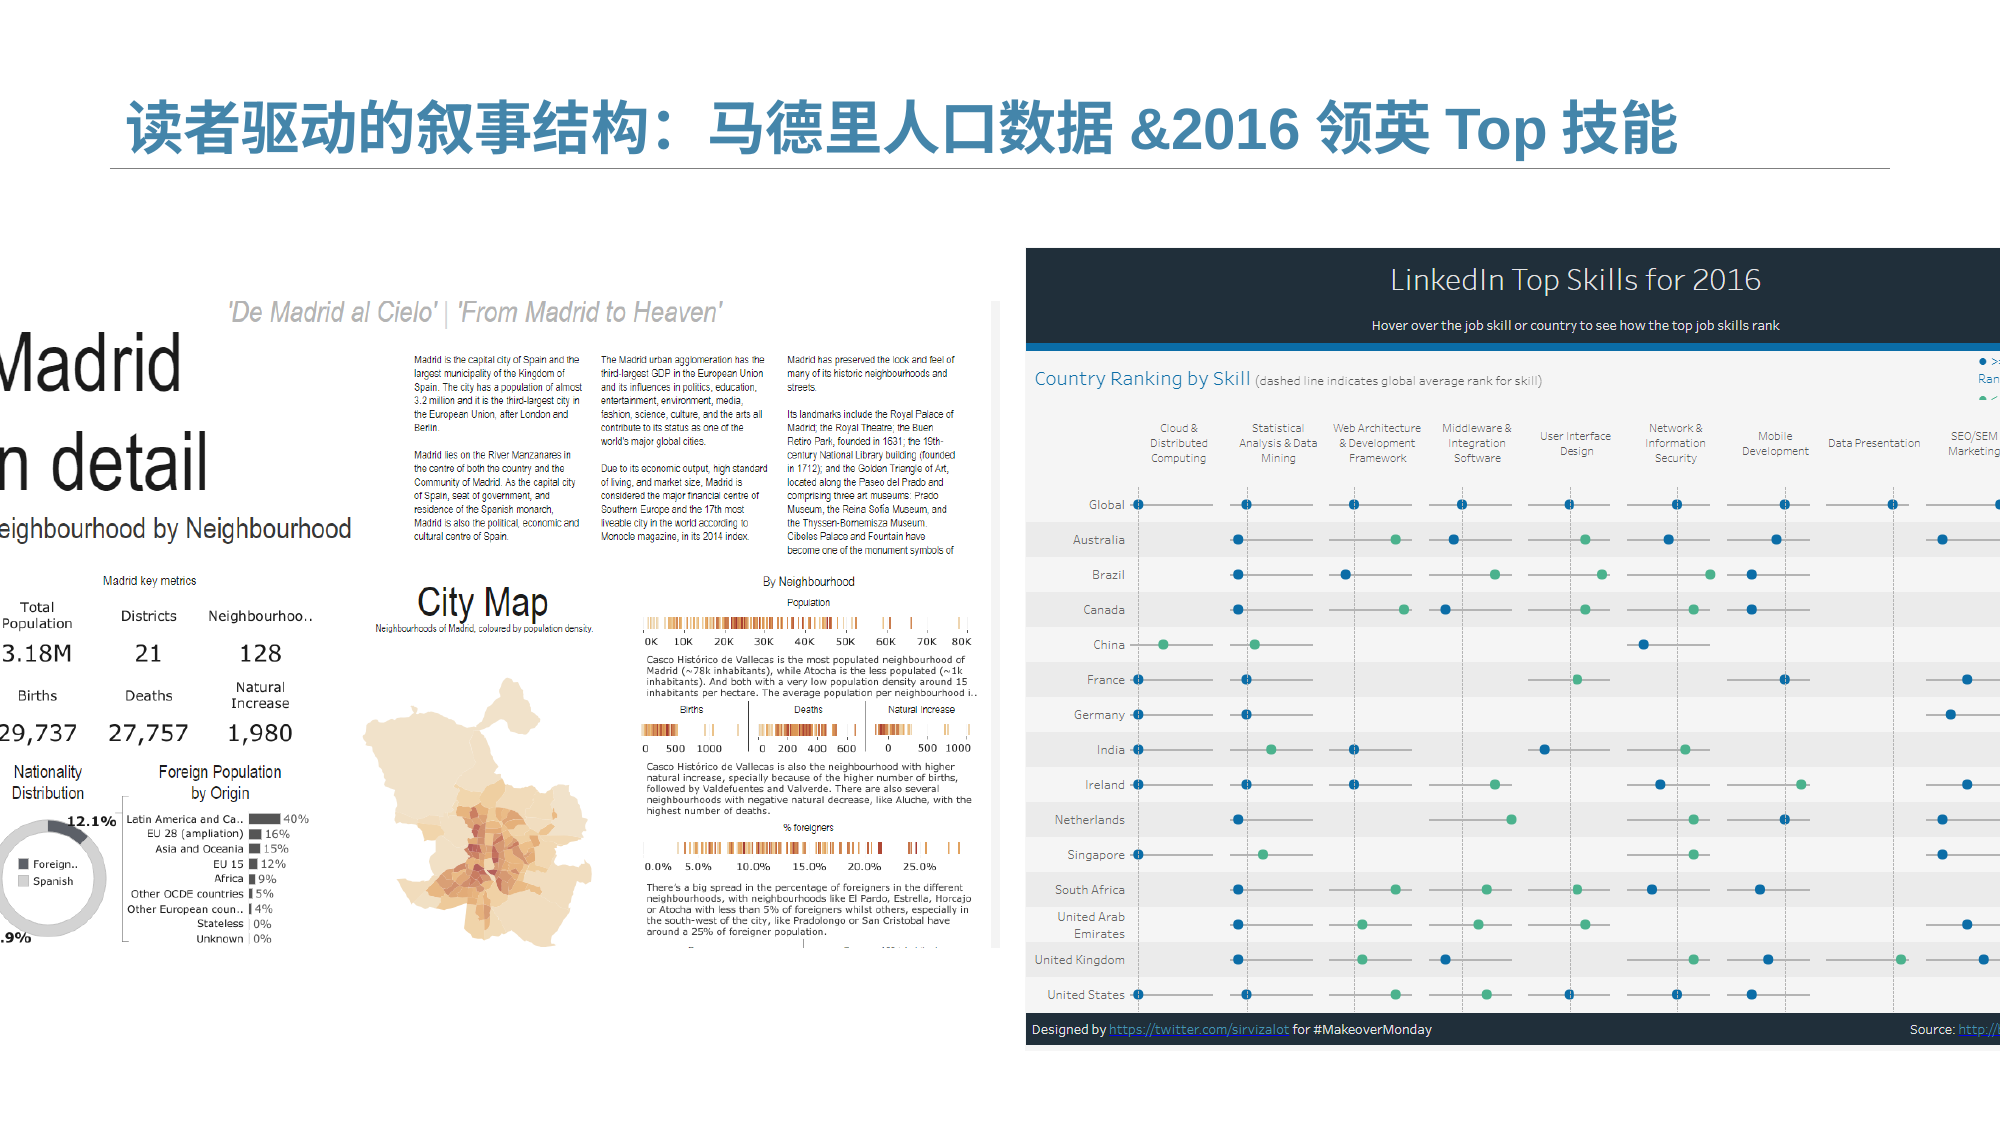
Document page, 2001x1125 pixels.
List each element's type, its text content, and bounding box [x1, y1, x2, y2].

picture [0, 301, 1001, 949]
title 读者驱动的叙事结构：马德里人口数据&2016领英Top技能 [109, 0, 1890, 169]
picture [1012, 240, 2000, 1052]
